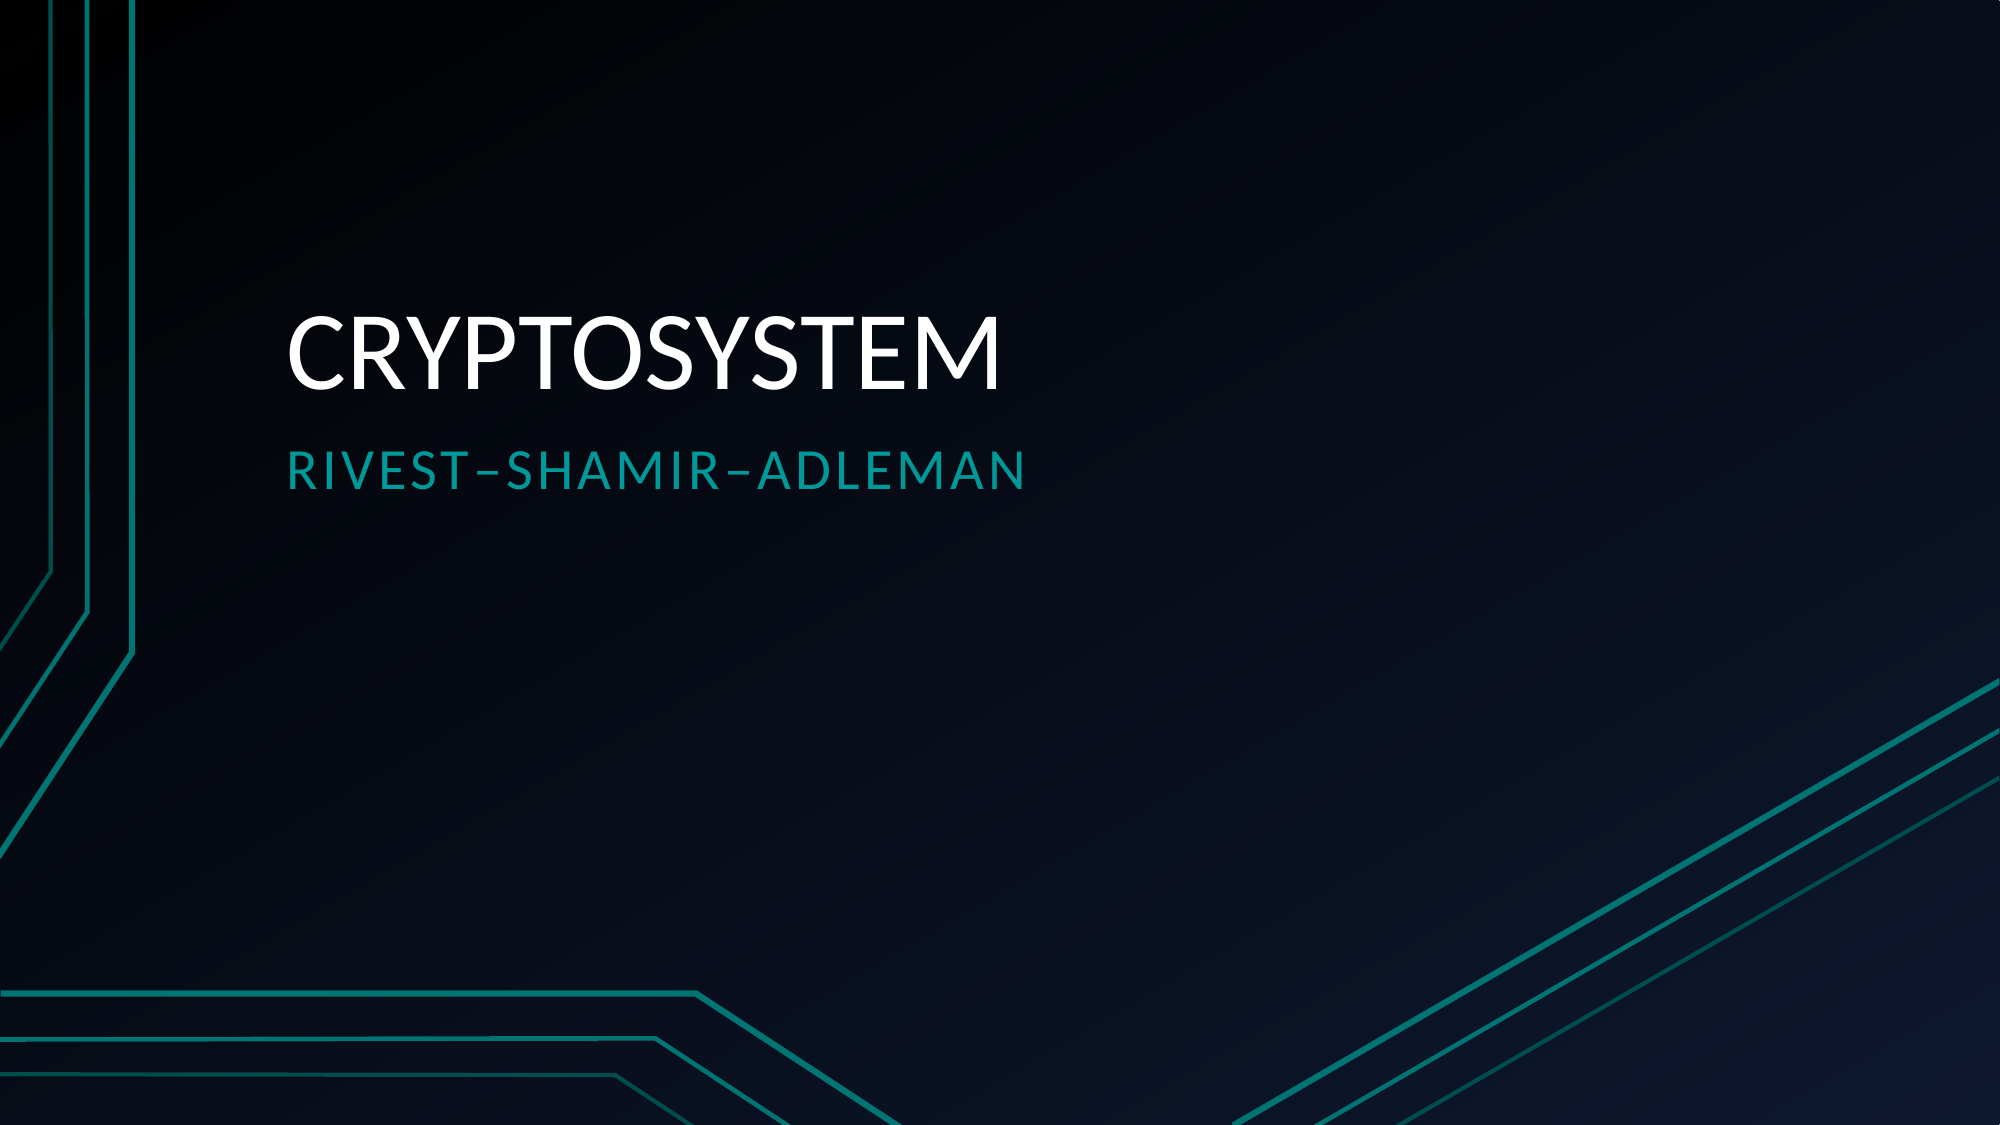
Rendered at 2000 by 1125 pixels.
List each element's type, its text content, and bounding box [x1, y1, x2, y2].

title CRYPTOSYSTEM [266, 95, 1700, 424]
subtitle Rivest–Shamir–AdlEman [266, 429, 1700, 717]
